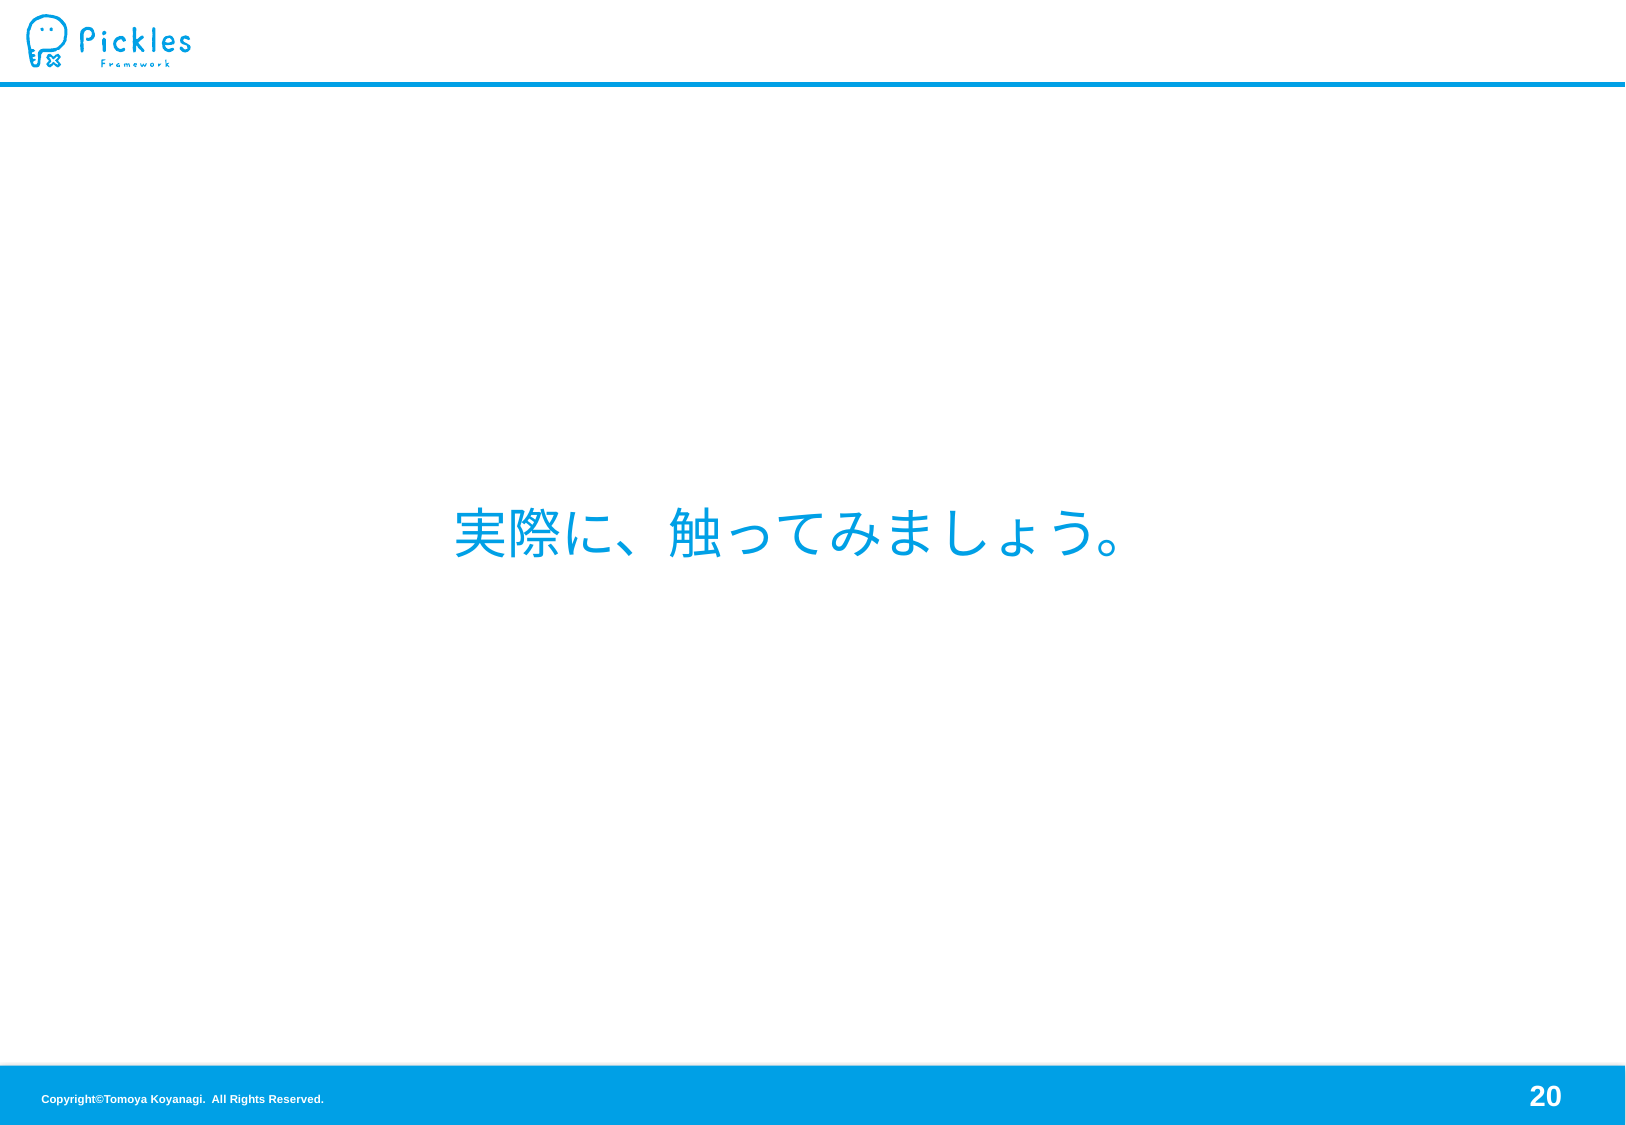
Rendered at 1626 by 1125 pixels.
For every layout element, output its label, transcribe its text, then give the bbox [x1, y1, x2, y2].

title 実際に、触ってみましょう。 [111, 479, 1493, 584]
slide_number 19 [1197, 1065, 1578, 1125]
